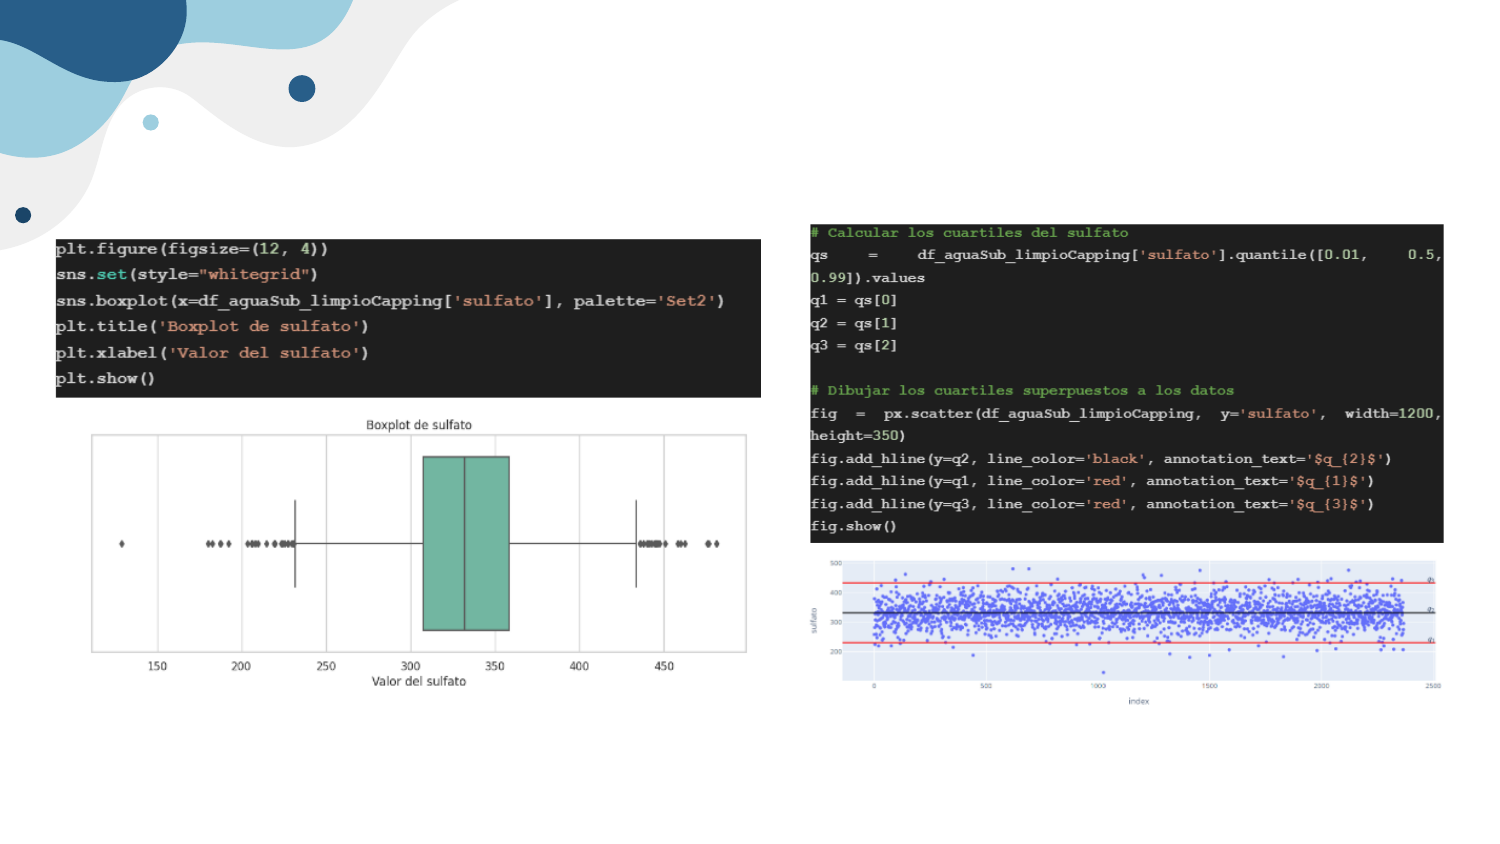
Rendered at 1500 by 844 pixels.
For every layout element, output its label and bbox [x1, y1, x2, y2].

picture [50, 231, 762, 693]
picture [801, 218, 1450, 706]
